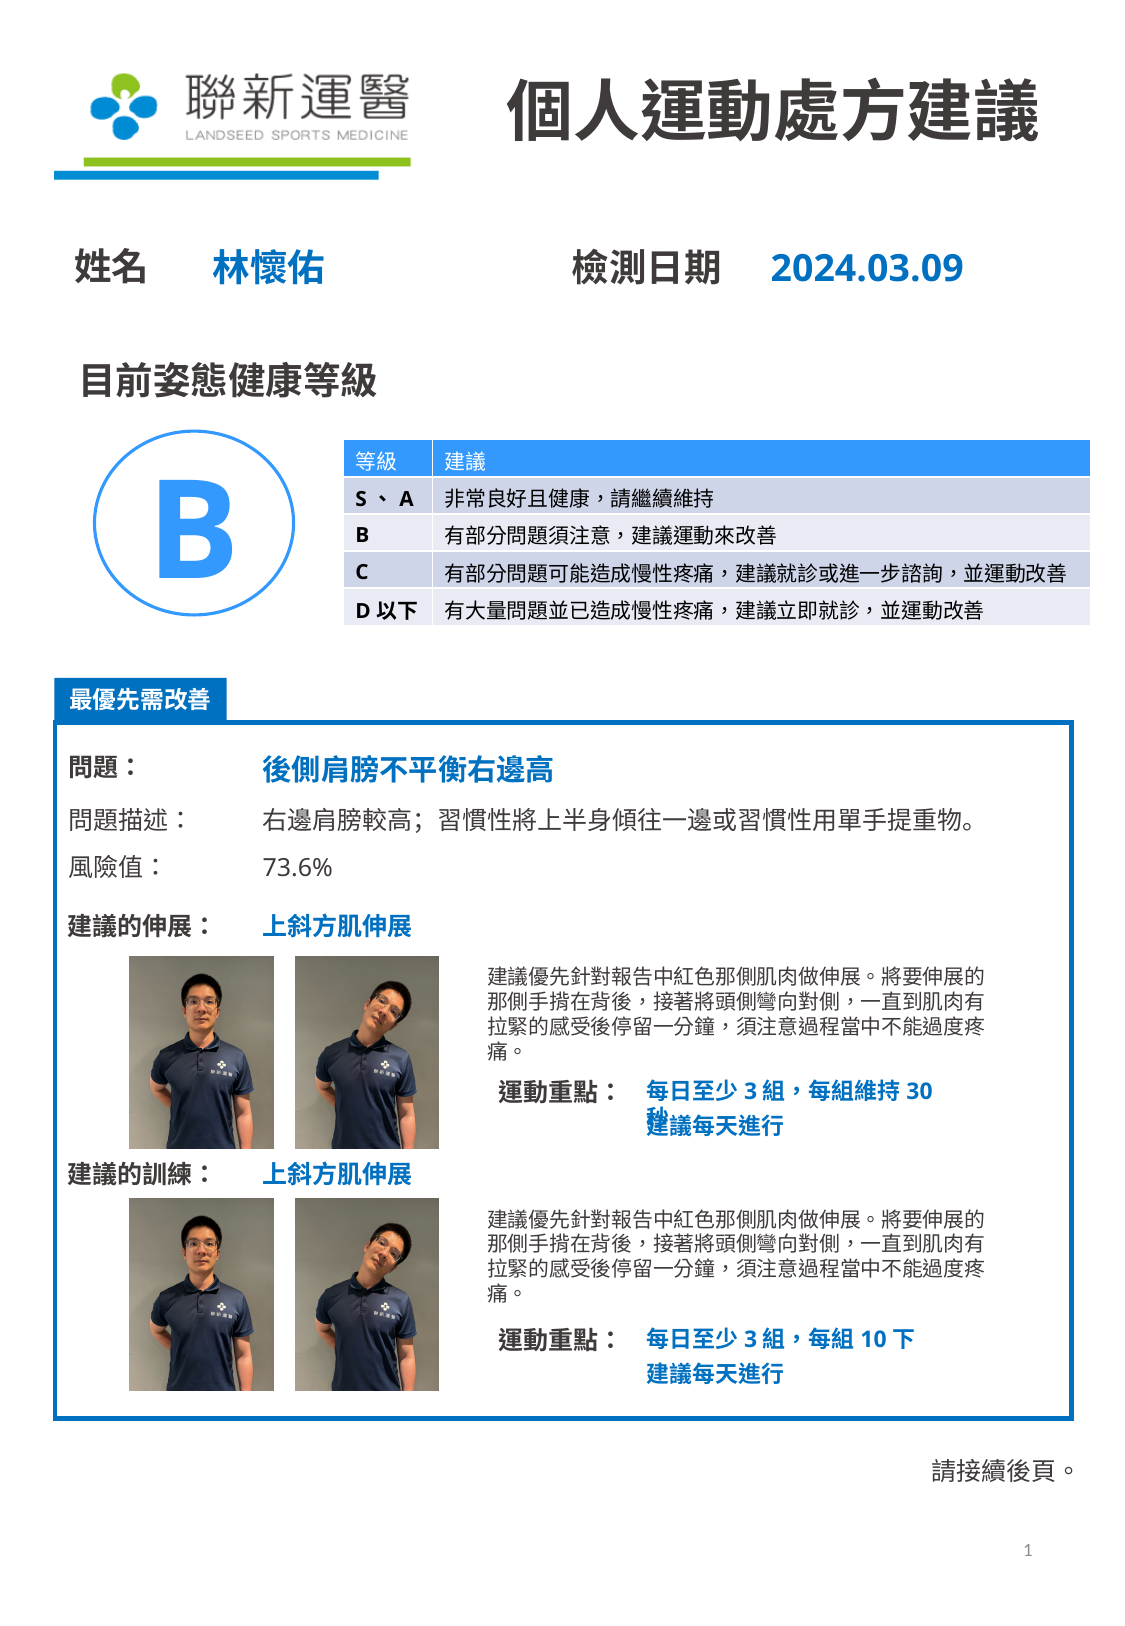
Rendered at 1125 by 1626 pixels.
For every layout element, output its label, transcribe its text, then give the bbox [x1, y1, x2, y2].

text_box 每日至少3組，每組維持30秒 [631, 1068, 966, 1104]
picture [129, 956, 274, 1149]
text_box 建議的訓練： [53, 1151, 225, 1197]
text_box 個人運動處方建議 [491, 61, 1056, 157]
table_cell S、A [344, 478, 432, 513]
text_box 上斜方肌伸展 [247, 1151, 551, 1197]
text_box 2024.03.09 [755, 236, 1040, 296]
text_box 林懷佑 [200, 236, 479, 296]
slide_number 1 [794, 1506, 1048, 1593]
text_box 建議每天進行 [631, 1104, 966, 1147]
text_box 上斜方肌伸展 [247, 903, 551, 949]
text_box 每日至少3組，每組10下 [631, 1316, 966, 1352]
table_cell D以下 [344, 589, 432, 625]
text_box [54, 721, 1072, 1420]
table_cell 非常良好且健康，請繼續維持 [433, 478, 1090, 513]
table_cell C [344, 552, 432, 587]
text_box 檢測日期 [562, 236, 755, 296]
text_box 建議優先針對報告中紅色那側肌肉做伸展。將要伸展的那側手揹在背後，接著將頭側彎向對側，一直到肌肉有拉緊的感受後停留一分鐘，須注意過程當中不能過度疼痛。 [472, 956, 1004, 1072]
table_header 等級 [344, 440, 432, 476]
table_cell 有部分問題須注意，建議運動來改善 [433, 515, 1090, 550]
text_box 請接續後頁。 [916, 1448, 1108, 1493]
text_box 建議優先針對報告中紅色那側肌肉做伸展。將要伸展的那側手揹在背後，接著將頭側彎向對側，一直到肌肉有拉緊的感受後停留一分鐘，須注意過程當中不能過度疼痛。 [472, 1198, 1004, 1314]
text_box 最優先需改善 [54, 677, 227, 722]
picture [295, 1198, 439, 1391]
picture [129, 1198, 274, 1391]
table_cell 有部分問題可能造成慢性疼痛，建議就診或進一步諮詢，並運動改善 [433, 552, 1090, 587]
text_box B [93, 430, 295, 616]
table_cell 有大量問題並已造成慢性疼痛，建議立即就診，並運動改善 [433, 589, 1090, 625]
text_box 運動重點： [484, 1068, 631, 1114]
table_cell B [344, 515, 432, 550]
text_box 運動重點： [484, 1316, 631, 1362]
text_box 姓名 [64, 235, 246, 296]
text_box 目前姿態健康等級 [31, 349, 426, 410]
picture [295, 956, 439, 1149]
picture [54, 37, 435, 203]
text_box 建議每天進行 [631, 1352, 966, 1395]
table_header 建議 [433, 440, 1090, 476]
